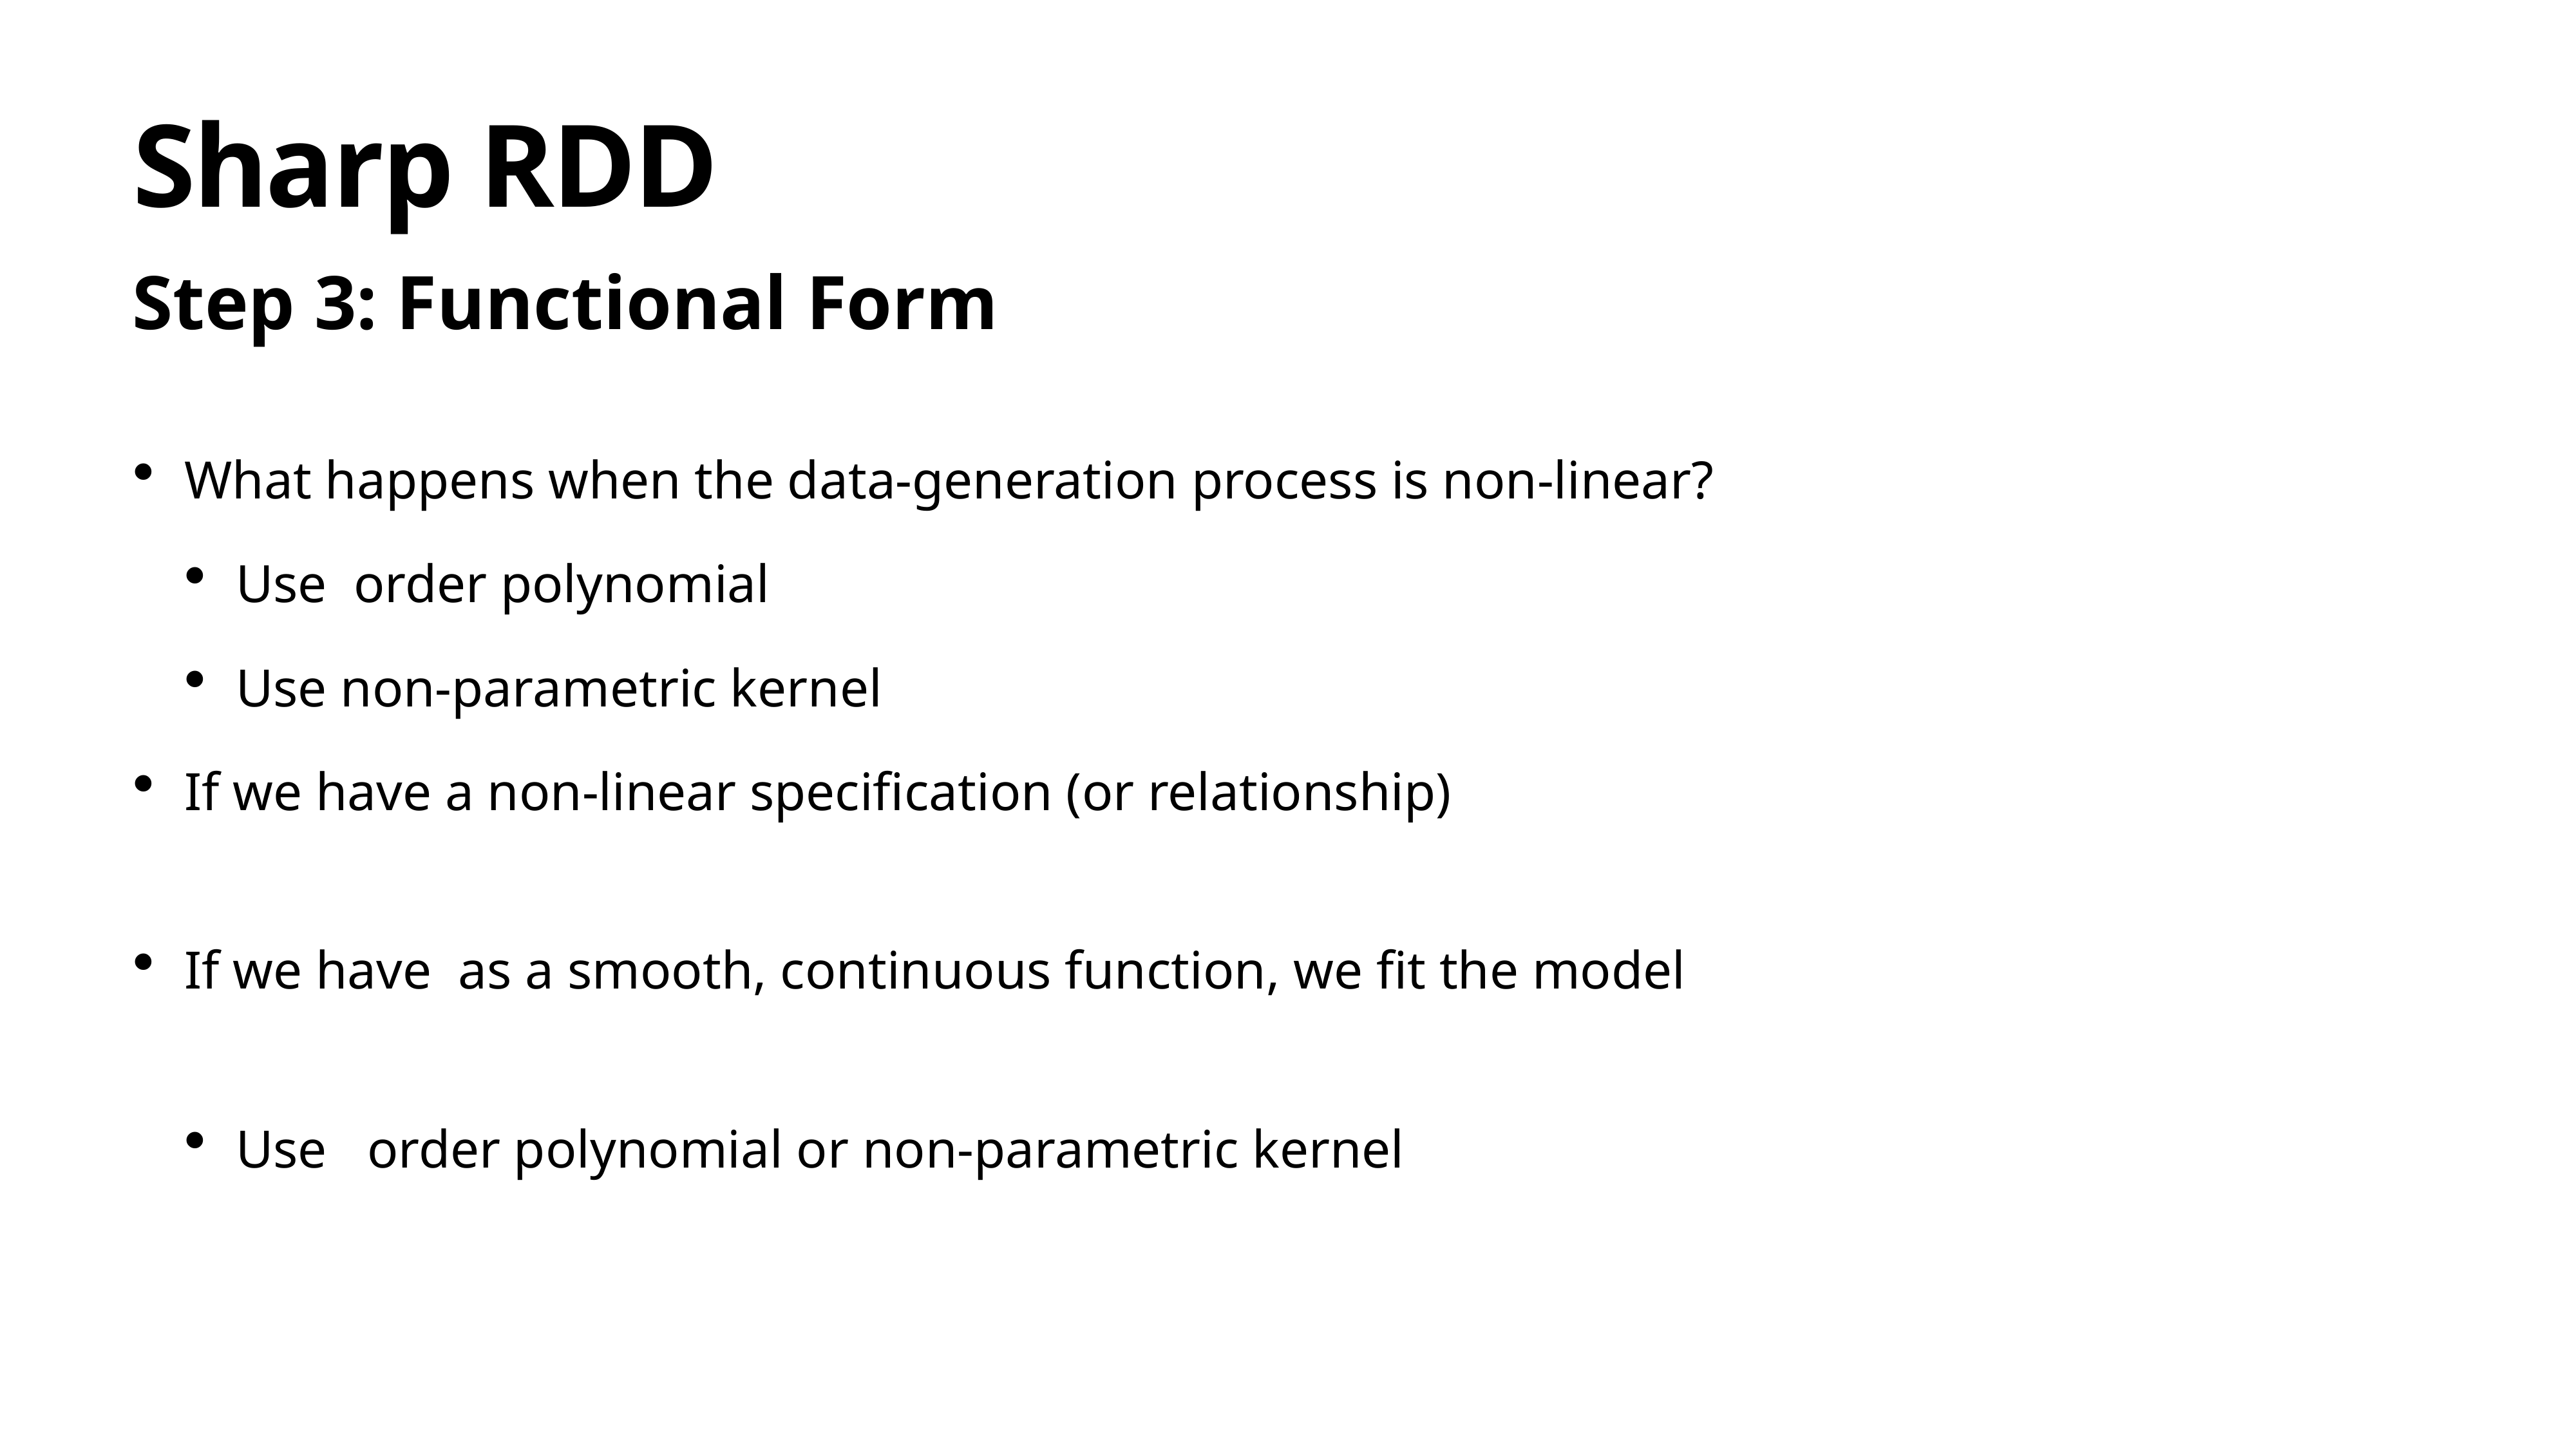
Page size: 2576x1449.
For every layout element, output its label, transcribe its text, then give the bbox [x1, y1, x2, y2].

list What happens when the data-generation process is non-linear? Use order polynomial Use non-parametric kernel If we have a non-linear specification (or relationship) If we have as a smooth, continuous function, we fit the model Use order polynomial or non-parametric kernel [127, 448, 2449, 1321]
title Sharp RDD [127, 113, 2449, 250]
list Step 3: Functional Form [127, 250, 2449, 350]
